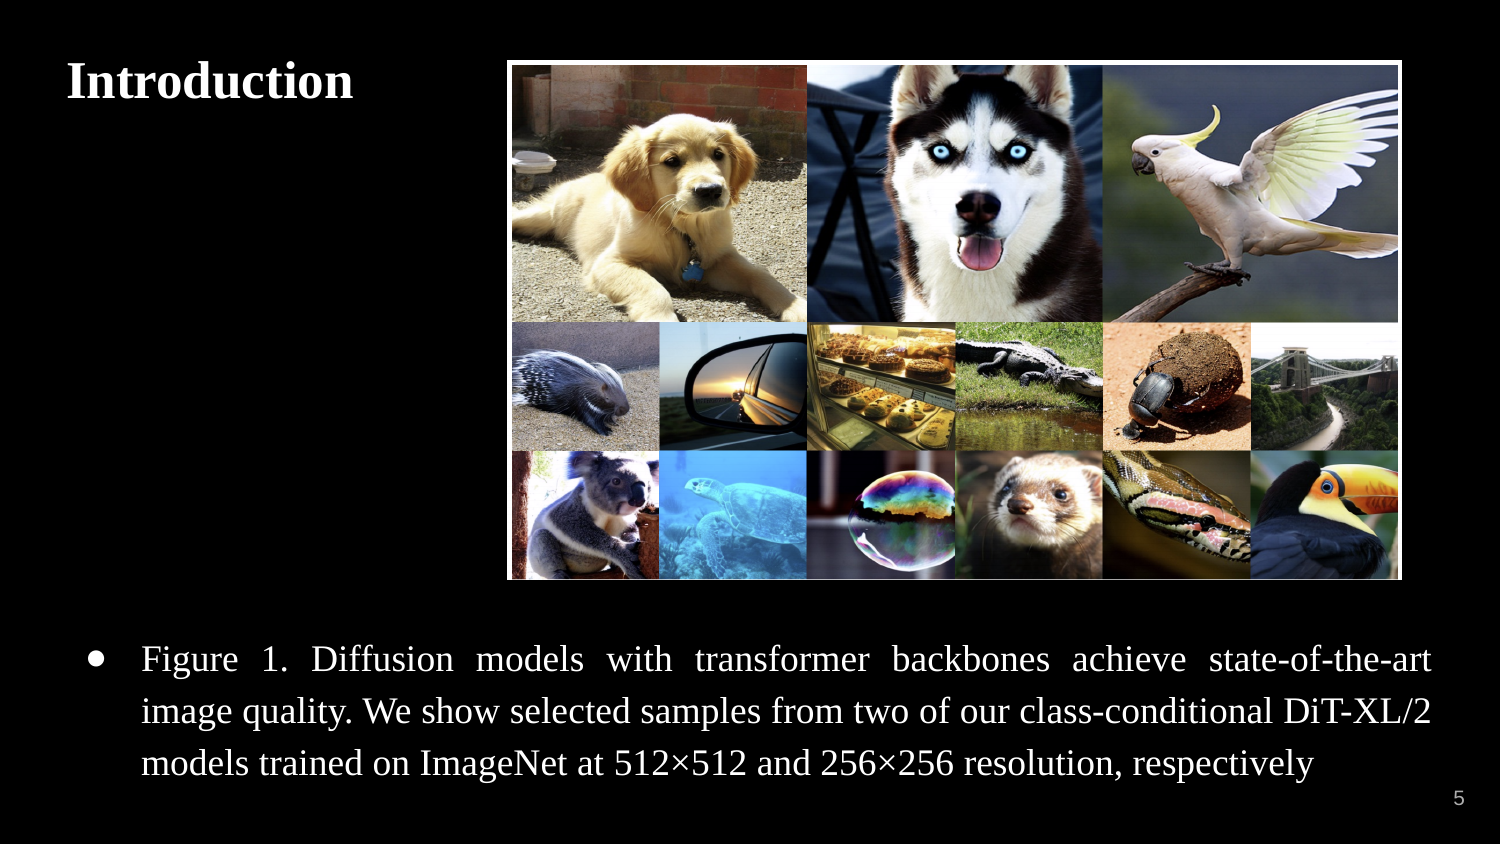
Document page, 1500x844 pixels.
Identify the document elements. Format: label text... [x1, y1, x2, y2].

picture [506, 59, 1402, 580]
slide_number ‹#› [1389, 764, 1480, 830]
title Introduction [51, 30, 1449, 125]
list Figure 1. Diffusion models with transformer backbones achieve state-of-the-art image quality. We show selected samples from two of our class-conditional DiT-XL/2 models trained on ImageNet at 512×512 and 256×256 resolution, respectively [51, 612, 1449, 844]
